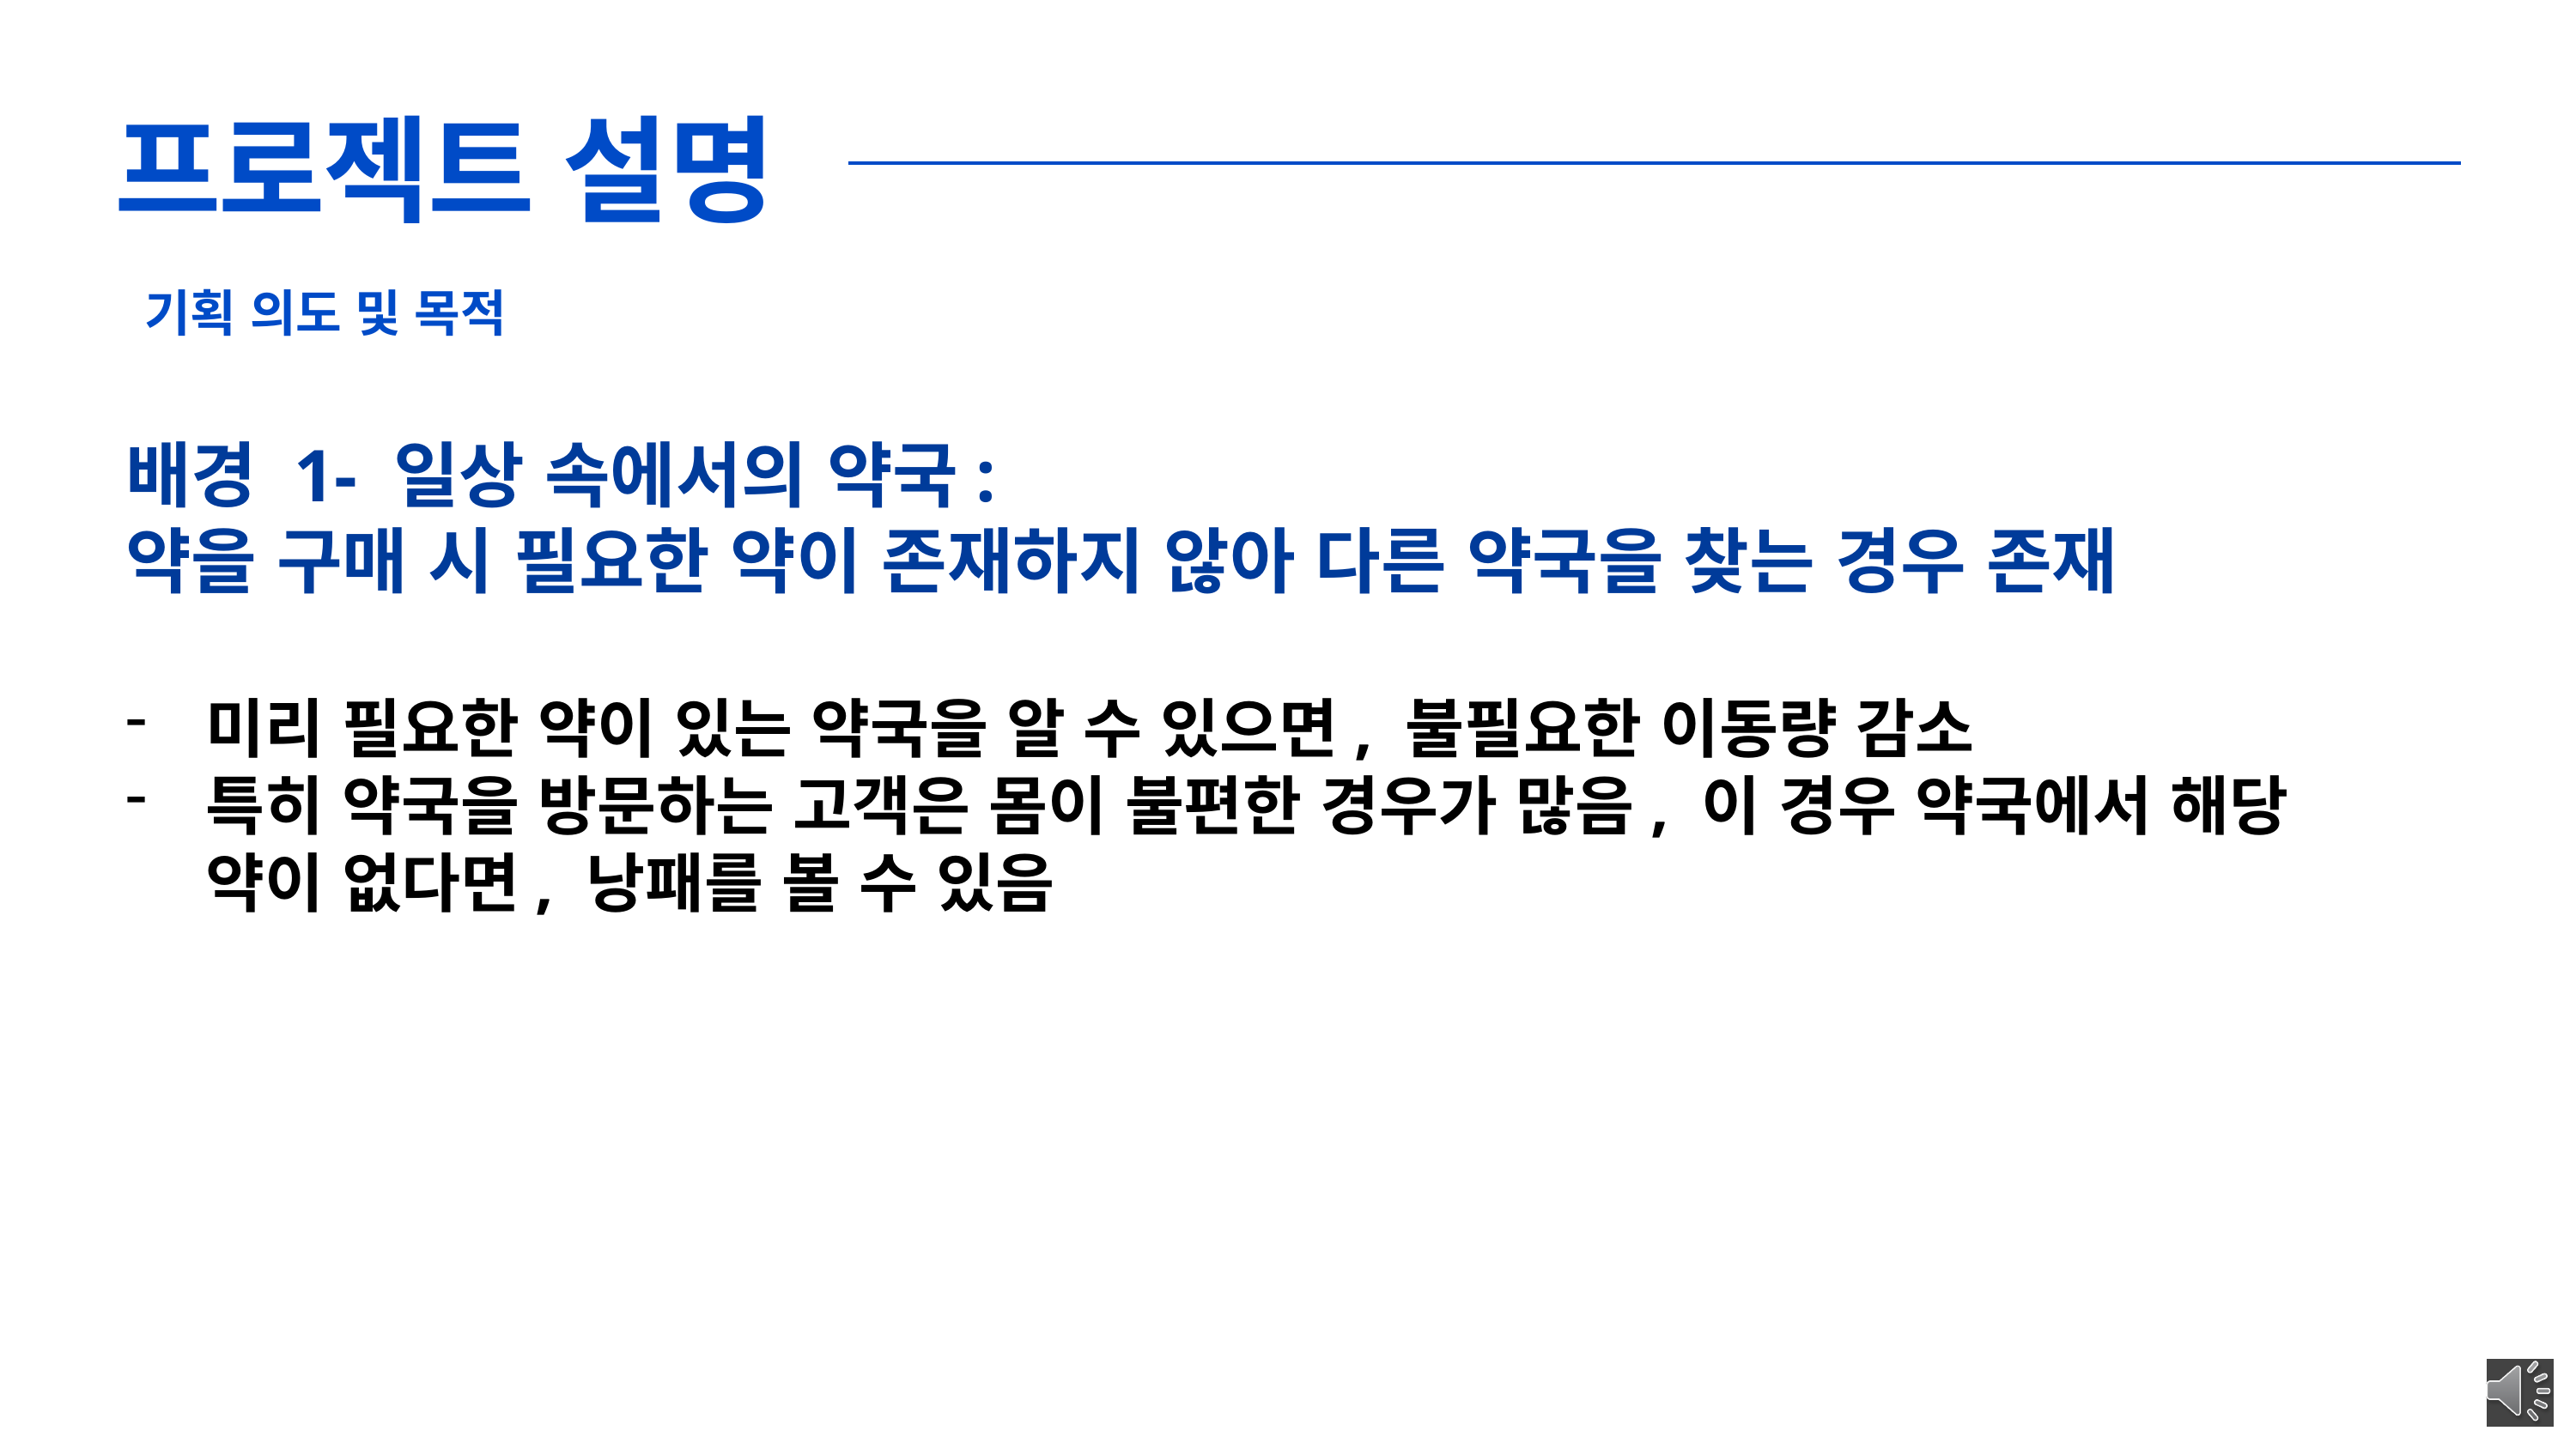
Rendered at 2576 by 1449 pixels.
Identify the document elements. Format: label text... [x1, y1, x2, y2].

text_box 프로젝트 설명 [112, 94, 829, 237]
picture [2485, 1358, 2555, 1428]
text_box 배경 1- 일상 속에서의 약국: 약을 구매 시 필요한 약이 존재하지 않아 다른 약국을 찾는 경우 존재 미리 필요한 약이 있는 약국을 알 수 있으면, 불필요한 이동량 감소 특히 약국을 방문하는 고객은 몸이 불편한 경우가 많음, 이 경우 약국에서 해당 약이 없다면, 낭패를 볼 수 있음 [112, 423, 2422, 1003]
text_box 기획 의도 및 목적 [143, 280, 655, 343]
